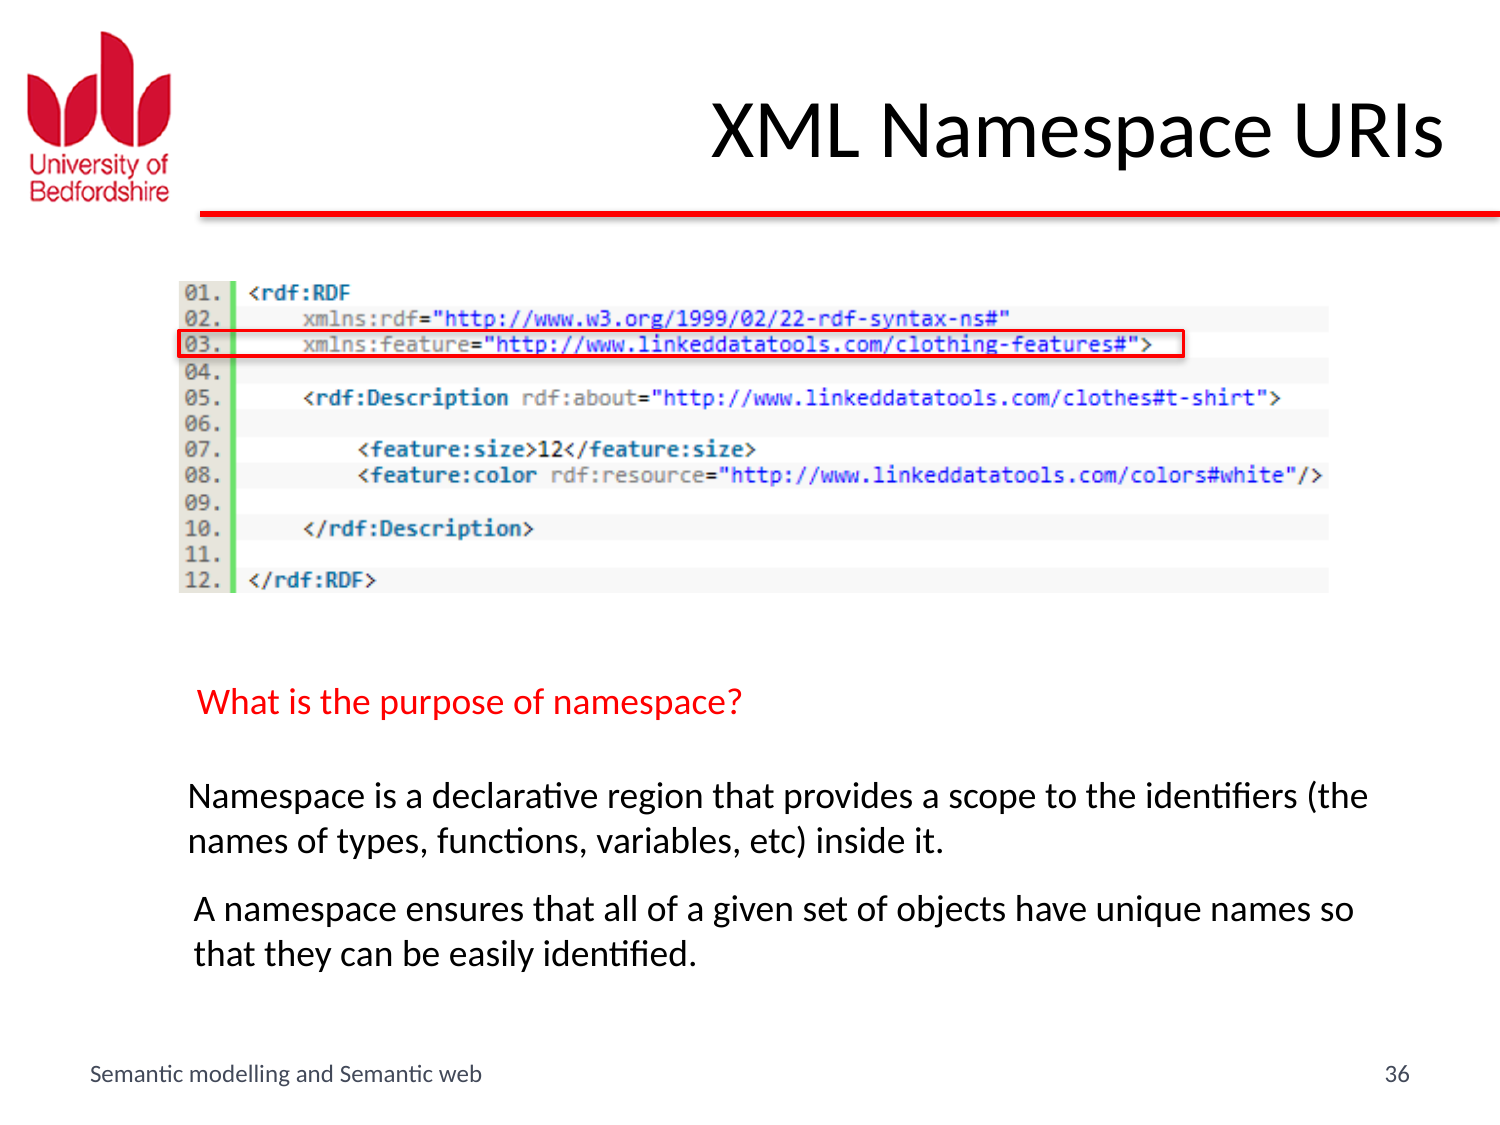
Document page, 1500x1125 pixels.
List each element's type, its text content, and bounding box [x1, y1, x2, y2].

picture [0, 15, 201, 214]
text_box What is the purpose of namespace? [182, 669, 760, 730]
slide_number Semantic modelling and Semantic web [75, 1042, 503, 1103]
title XML Namespace URIs [110, 30, 1461, 218]
text_box Namespace is a declarative region that provides a scope to the identifiers (the names of types, functions, variables, etc) inside it. [172, 763, 1393, 869]
text_box A namespace ensures that all of a given set of objects have unique names so that they can be easily identified. [178, 877, 1387, 982]
picture [178, 281, 1329, 593]
slide_number 36 [1344, 1042, 1425, 1103]
